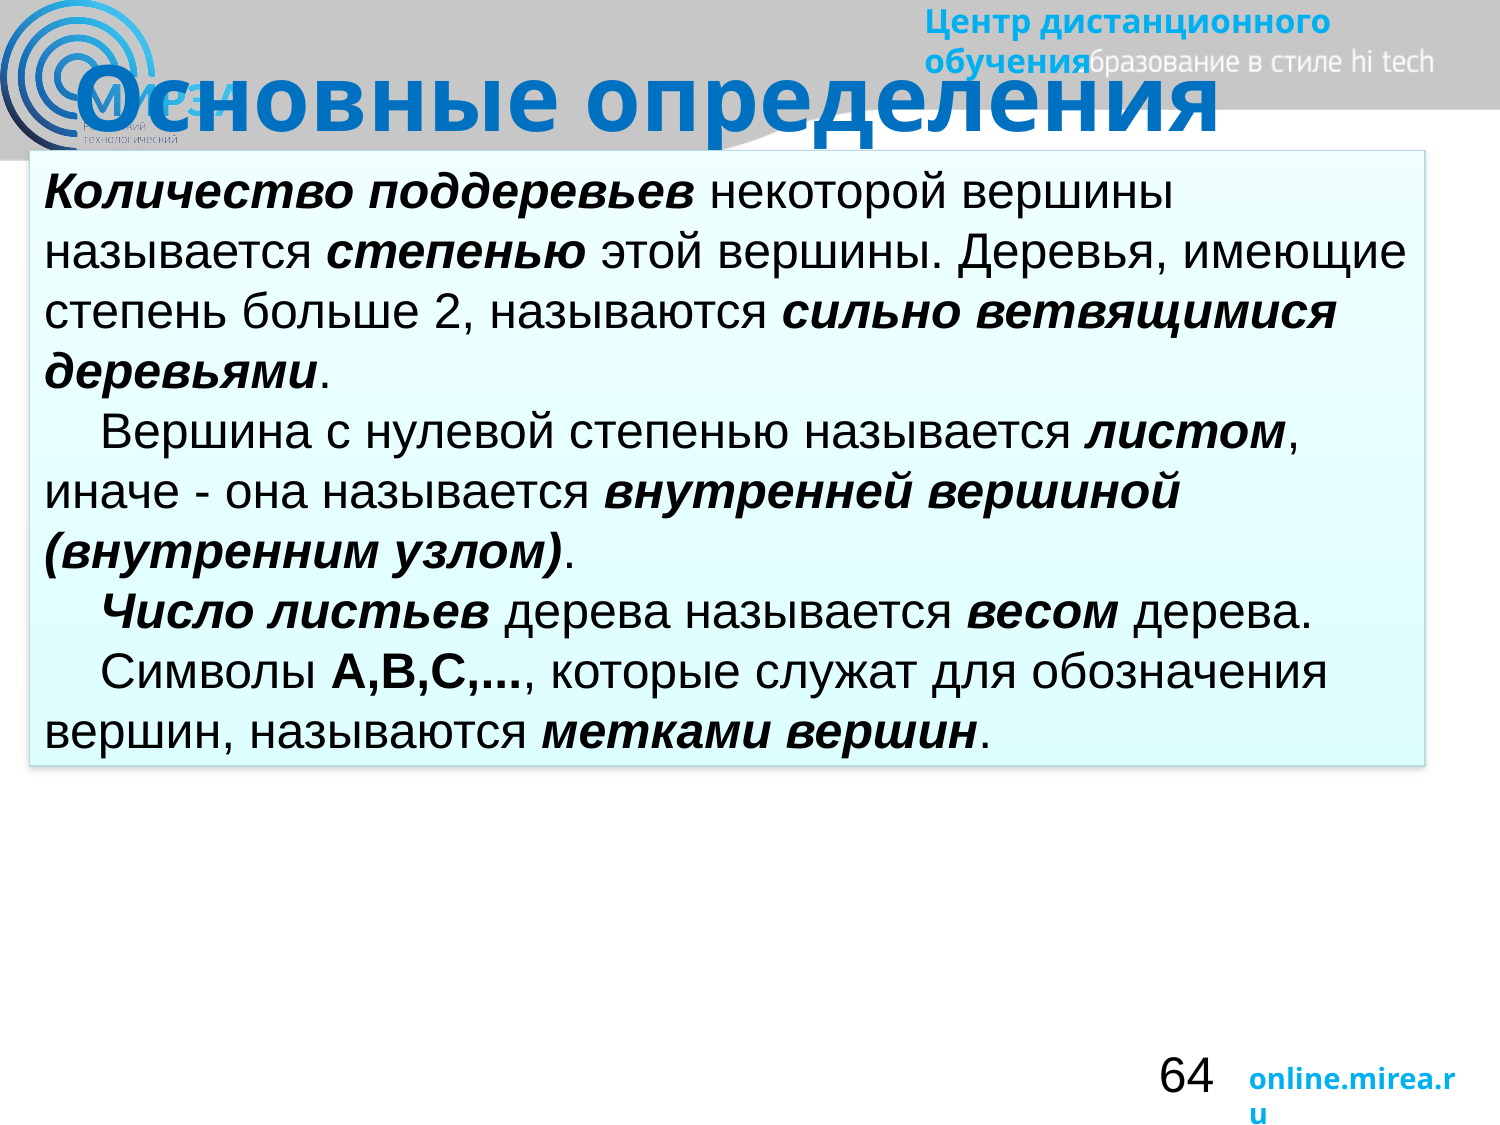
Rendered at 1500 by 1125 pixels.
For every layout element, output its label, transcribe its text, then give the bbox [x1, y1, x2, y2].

picture [0, 0, 247, 159]
slide_number 64 [1144, 1034, 1495, 1110]
title Основные определения [57, 45, 1425, 122]
text_box Количество поддеревьев некоторой вершины называется степенью этой вершины. Деревья, имеющие степень больше 2, называются сильно ветвящимися деревьями. Вершина с нулевой степенью называется листом, иначе - она называется внутренней вершиной (внутренним узлом). Число листьев дерева называется весом дерева. Символы A,B,C,..., которые служат для обозначения вершин, называются метками вершин. [29, 150, 1425, 766]
